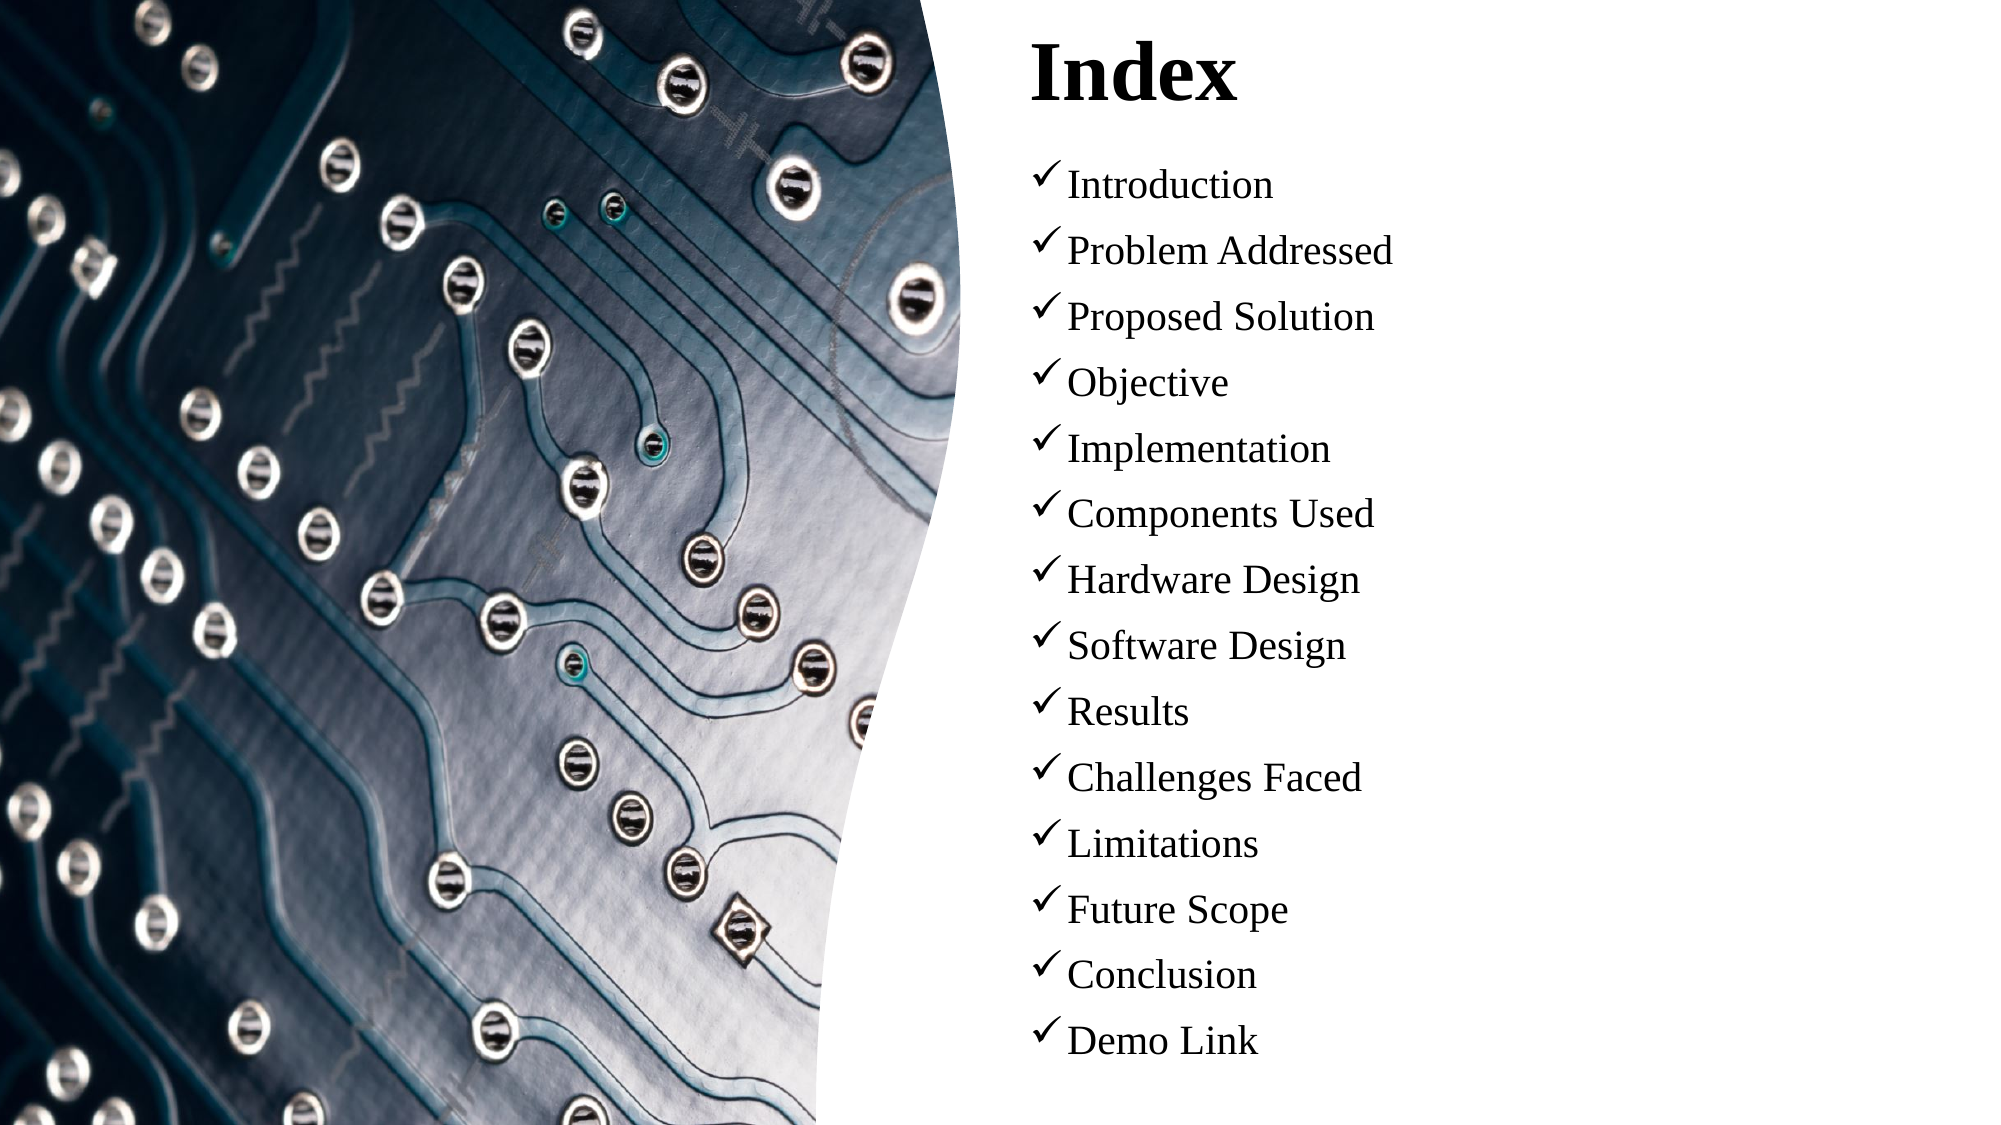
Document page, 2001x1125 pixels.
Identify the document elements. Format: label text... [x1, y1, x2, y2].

list Introduction Problem Addressed Proposed Solution Objective Implementation Components Used Hardware Design Software Design Results Challenges Faced Limitations Future Scope Conclusion Demo Link [1014, 155, 1976, 1106]
picture [0, 0, 961, 1125]
title Index [1014, 19, 1823, 127]
